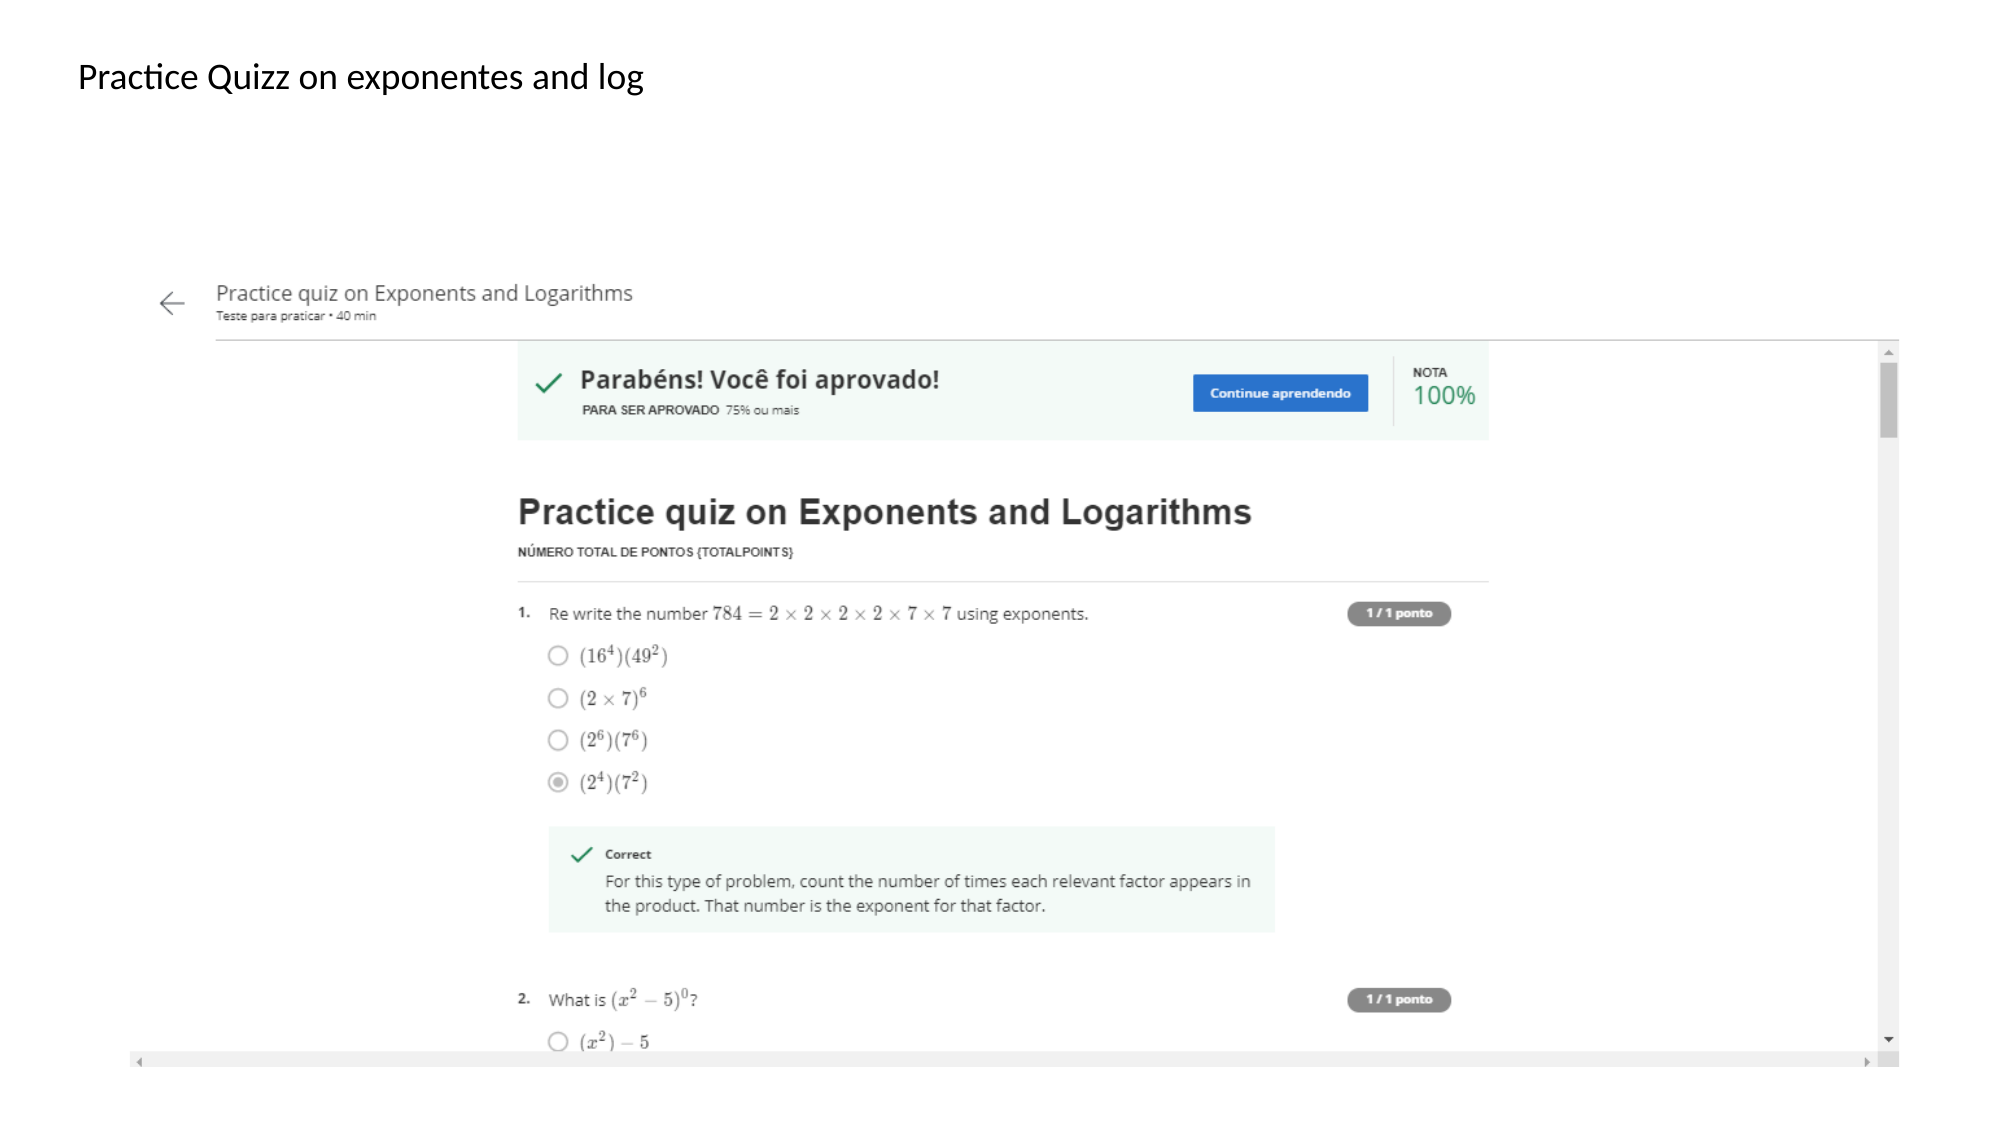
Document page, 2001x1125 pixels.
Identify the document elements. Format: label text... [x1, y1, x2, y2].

text_box Practice Quizz on exponentes and log [63, 44, 1135, 104]
picture [129, 268, 1900, 1067]
